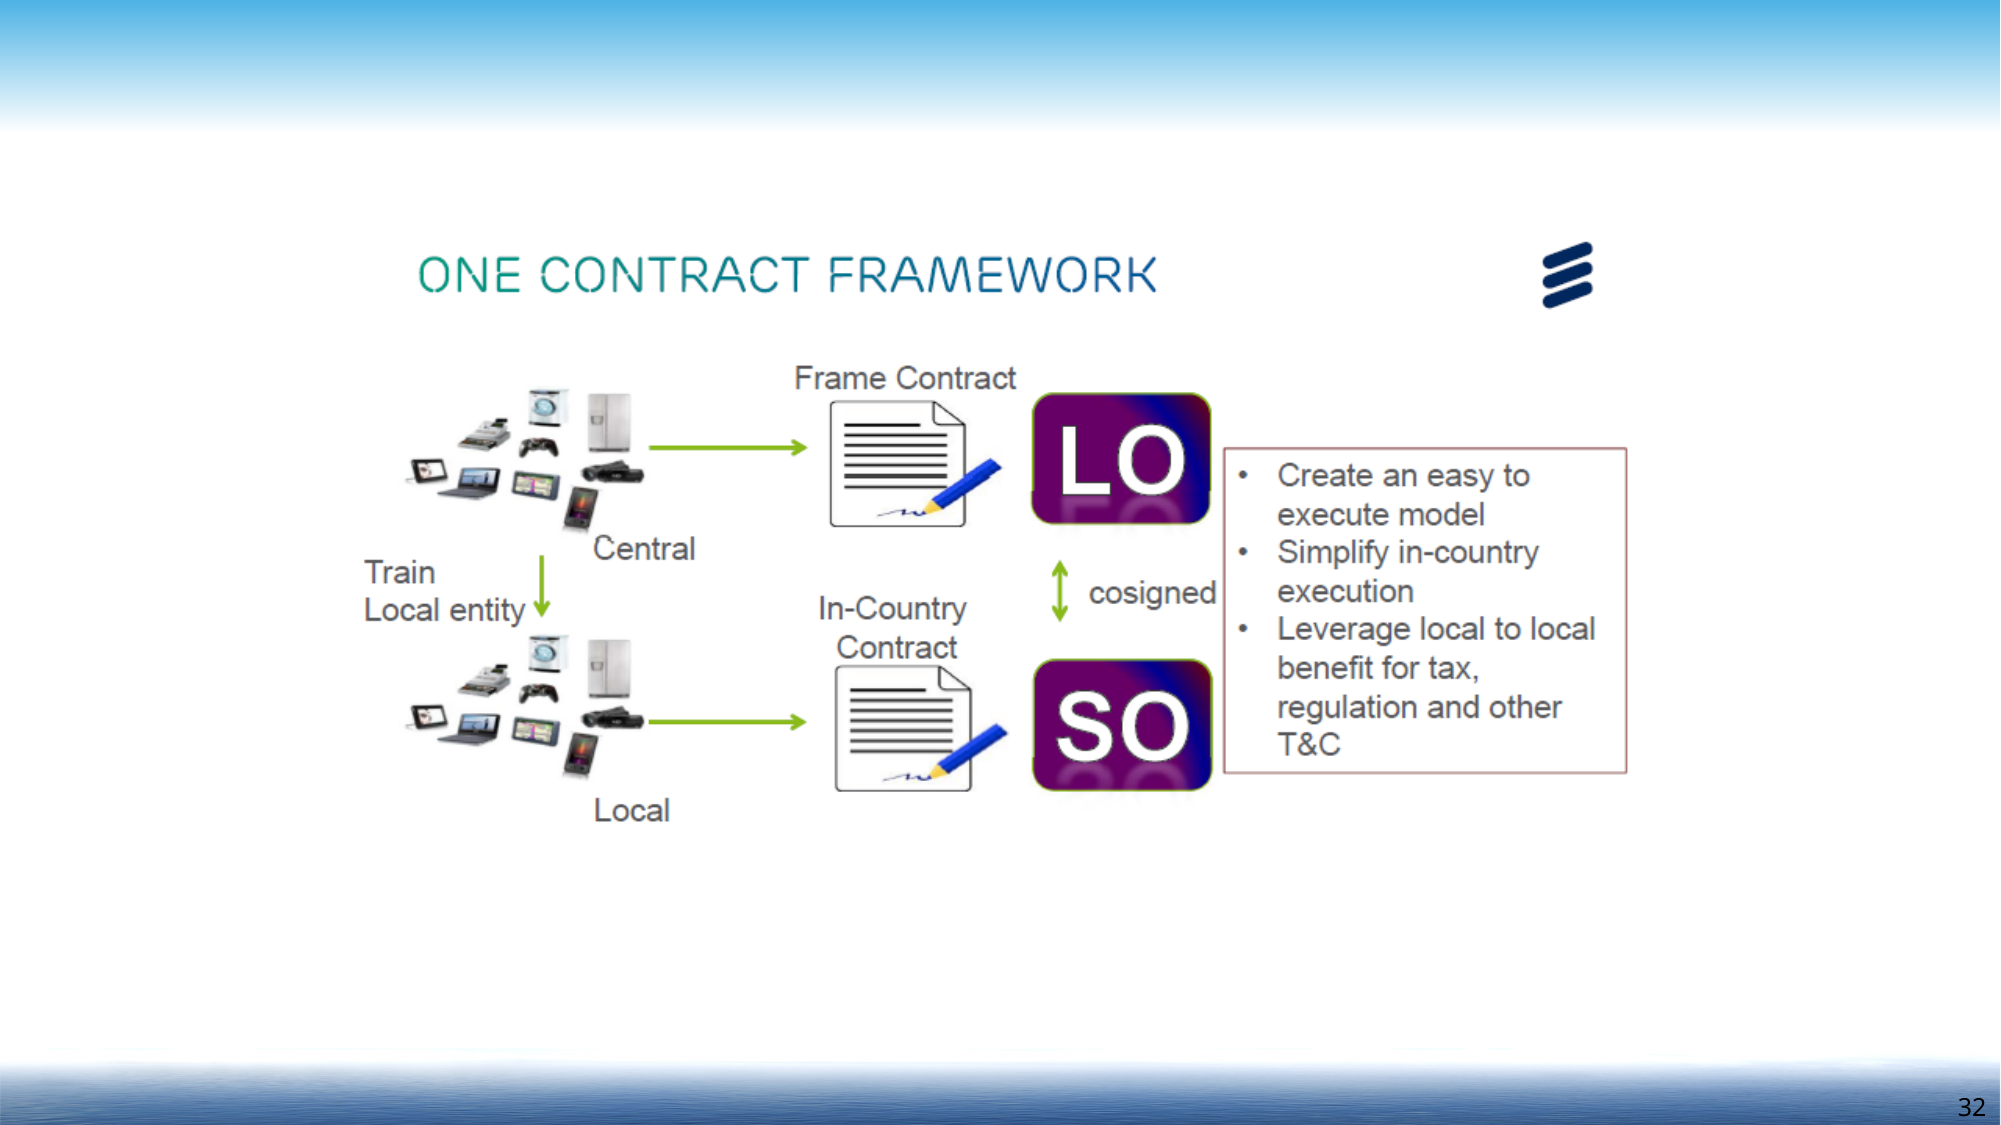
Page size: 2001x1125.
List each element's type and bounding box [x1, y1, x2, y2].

picture [0, 1048, 2001, 1125]
picture [327, 225, 1673, 900]
